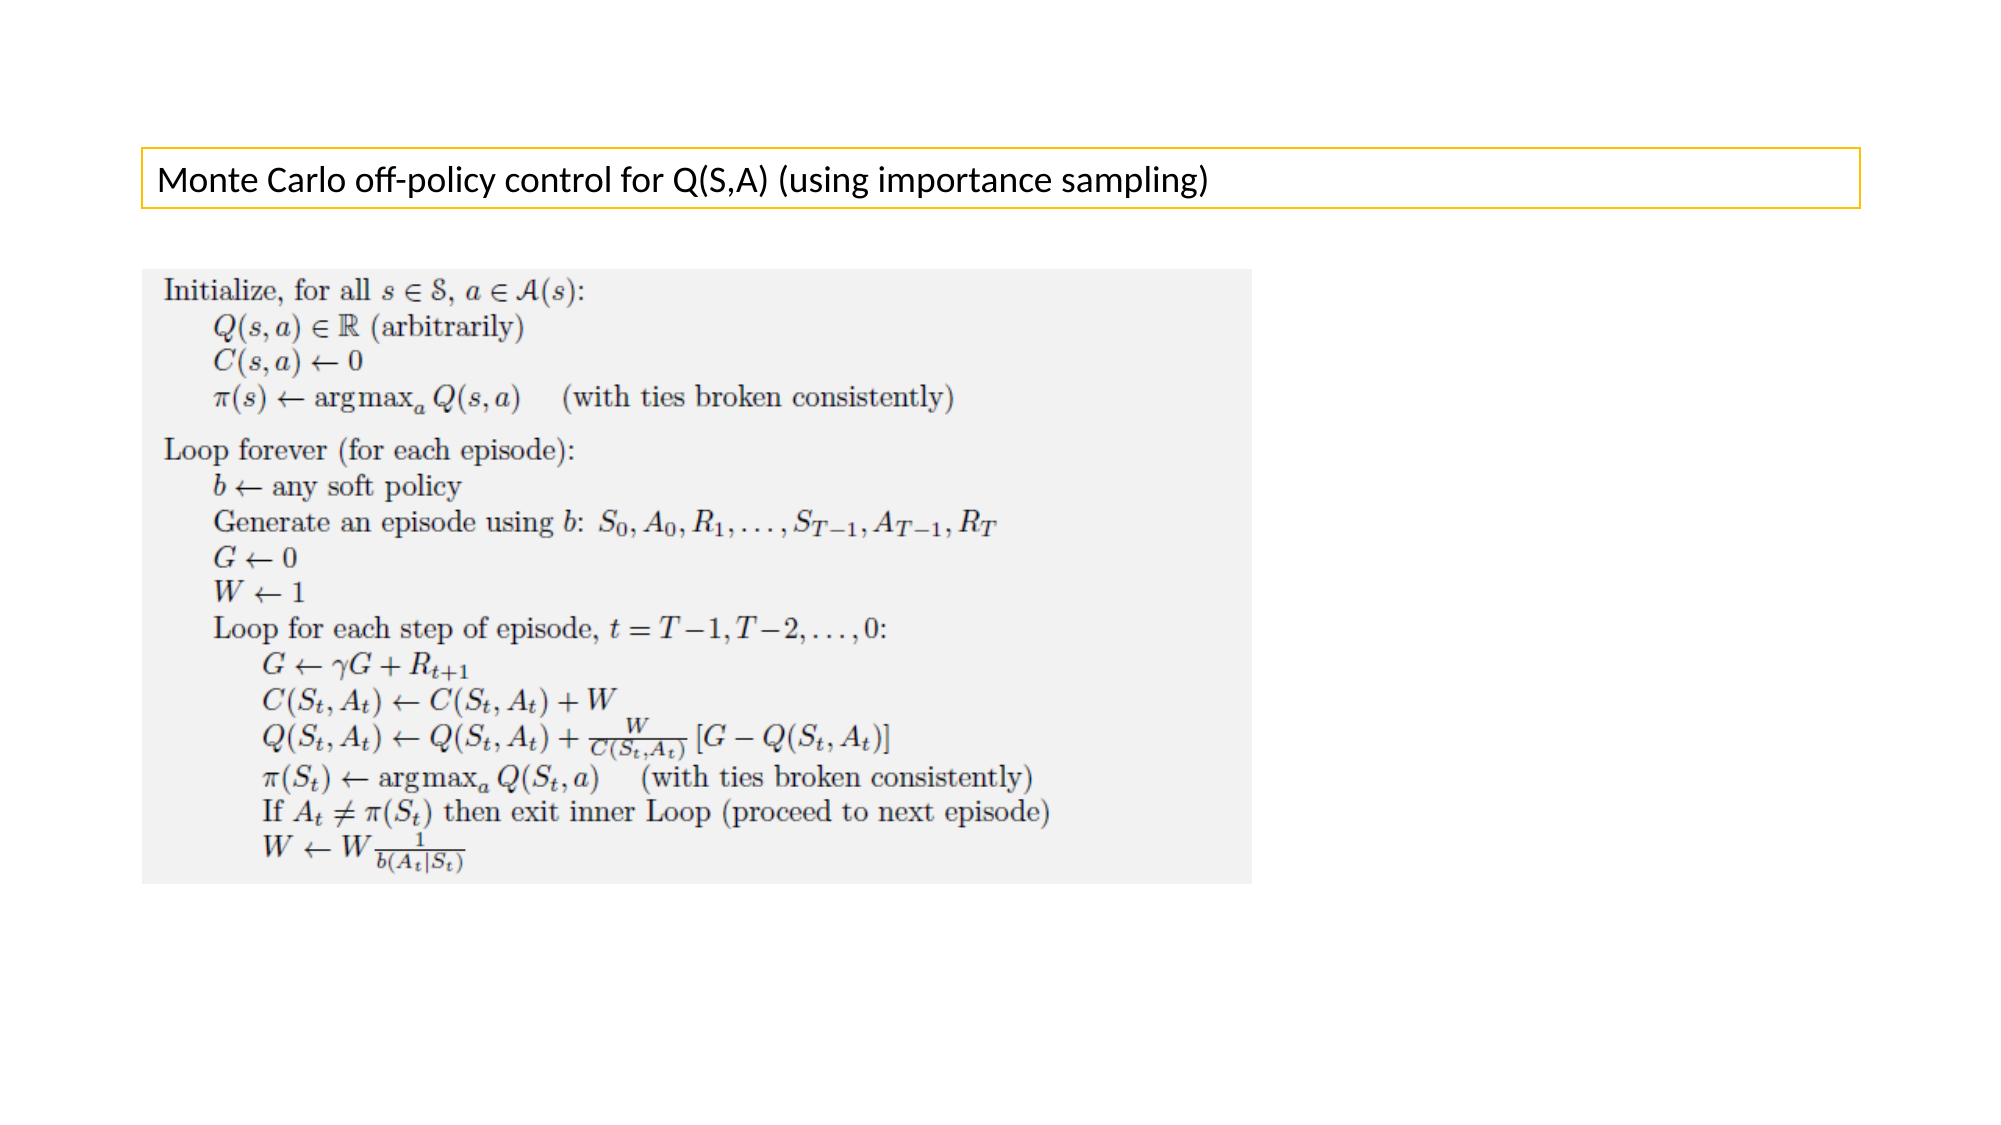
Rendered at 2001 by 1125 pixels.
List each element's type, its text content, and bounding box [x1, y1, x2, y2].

text_box Monte Carlo off-policy control for Q(S,A) (using importance sampling) [141, 147, 1861, 209]
picture [141, 269, 1252, 885]
